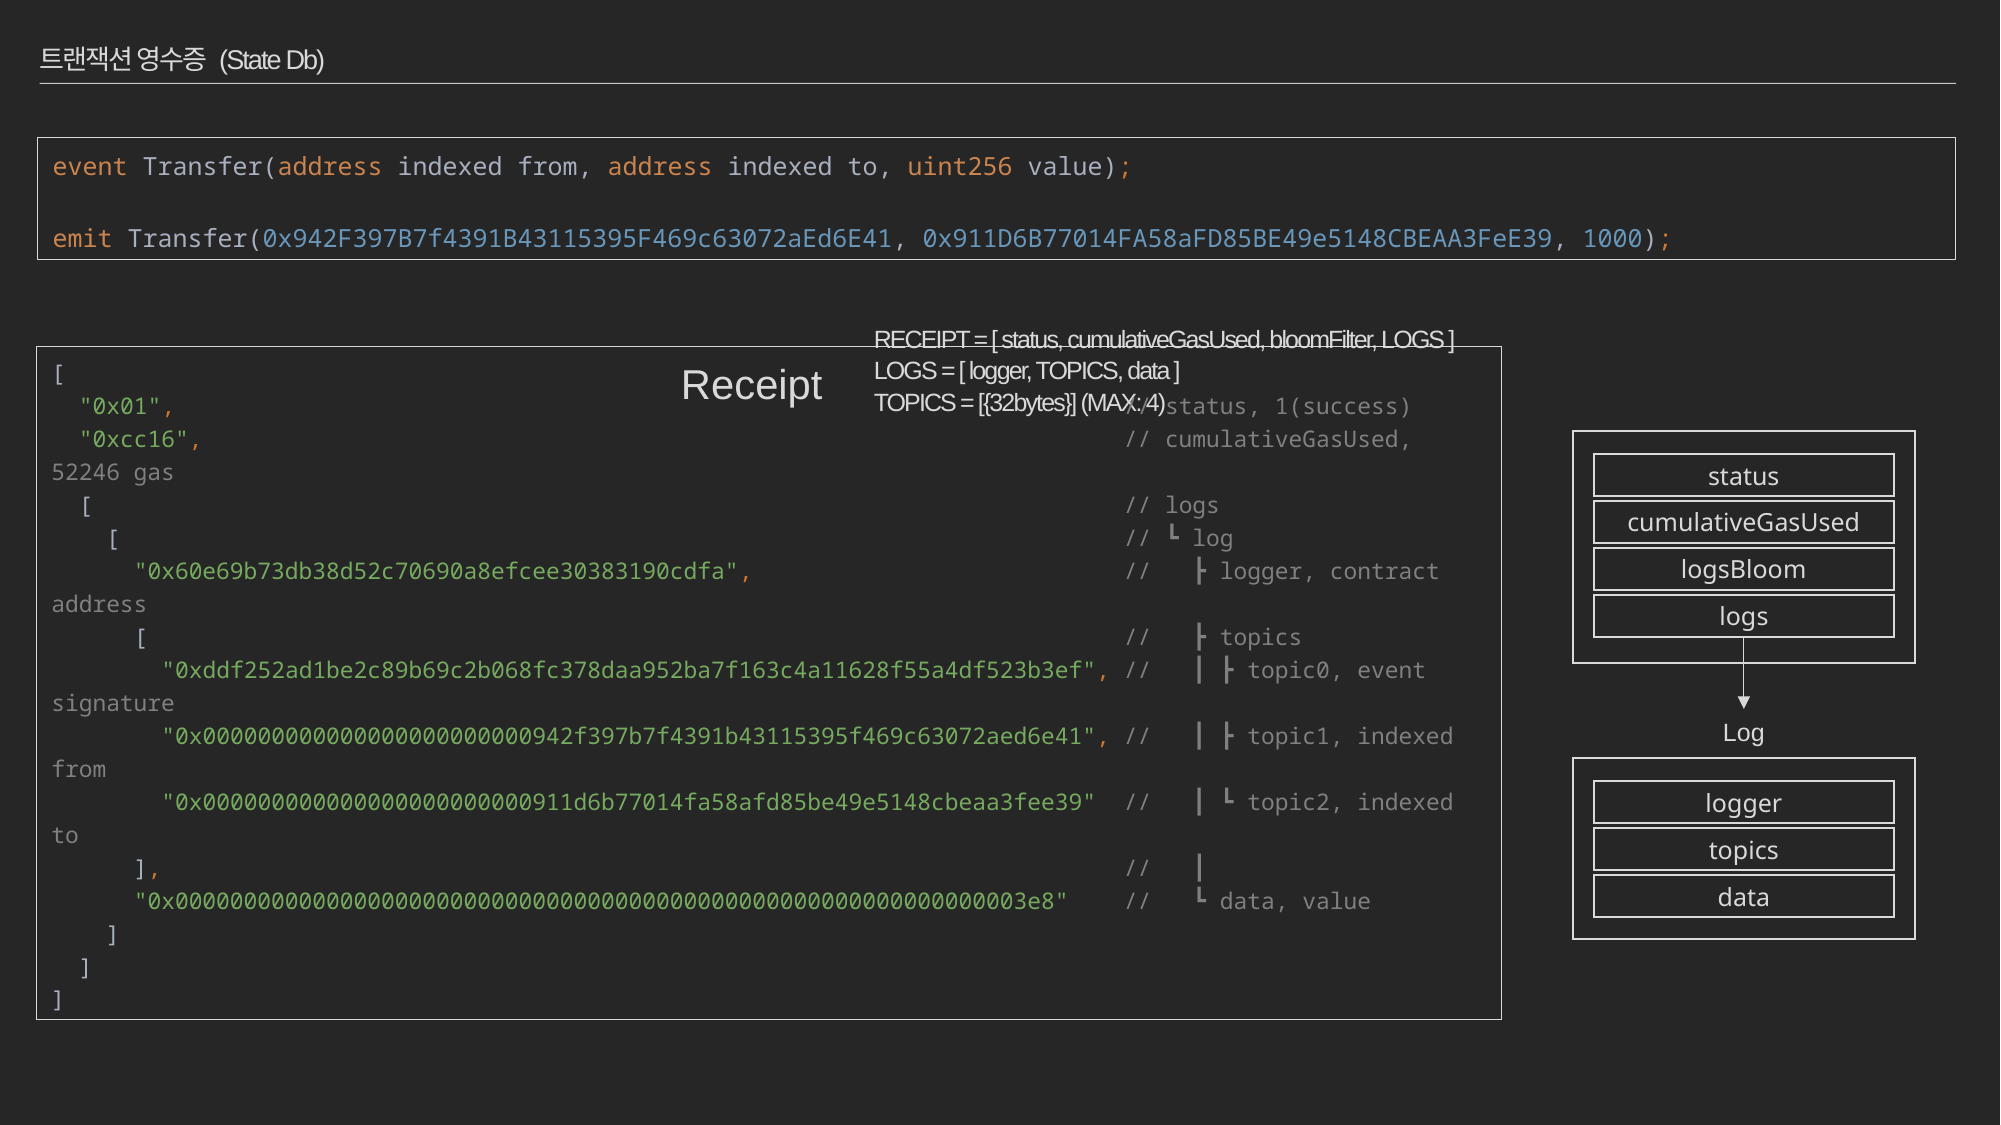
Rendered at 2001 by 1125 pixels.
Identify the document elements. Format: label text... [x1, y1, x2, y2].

text_box [ "0x01", // status, 1(success) "0xcc16", // cumulativeGasUsed, 52246 gas [ // logs [ // ┗ log "0x60e69b73db38d52c70690a8efcee30383190cdfa", // ┣ logger, contract address [ // ┣ topics "0xddf252ad1be2c89b69c2b068fc378daa952ba7f163c4a11628f55a4df523b3ef", // ┃ ┣ topic0, event signature "0x000000000000000000000000942f397b7f4391b43115395f469c63072aed6e41", // ┃ ┣ topic1, indexed from "0x000000000000000000000000911d6b77014fa58afd85be49e5148cbeaa3fee39" // ┃ ┗ topic2, indexed to ], // ┃ "0x00000000000000000000000000000000000000000000000000000000000003e8" // ┗ data, value ] ] ] [36, 346, 1502, 1020]
text_box event Transfer(address indexed from, address indexed to, uint256 value); emit Transfer(0x942F397B7f4391B43115395F469c63072aEd6E41, 0x911D6B77014FA58aFD85BE49e5148CBEAA3FeE39, 1000); [37, 137, 1956, 260]
list RECEIPT = [ status, cumulativeGasUsed, bloomFilter, LOGS ] LOGS = [ logger, TOPICS, data ] TOPICS = [{32bytes}] (MAX: 4) [858, 314, 1502, 346]
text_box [1572, 430, 1915, 940]
title 트랜잭션 영수증 (State Db) [39, 31, 1961, 84]
